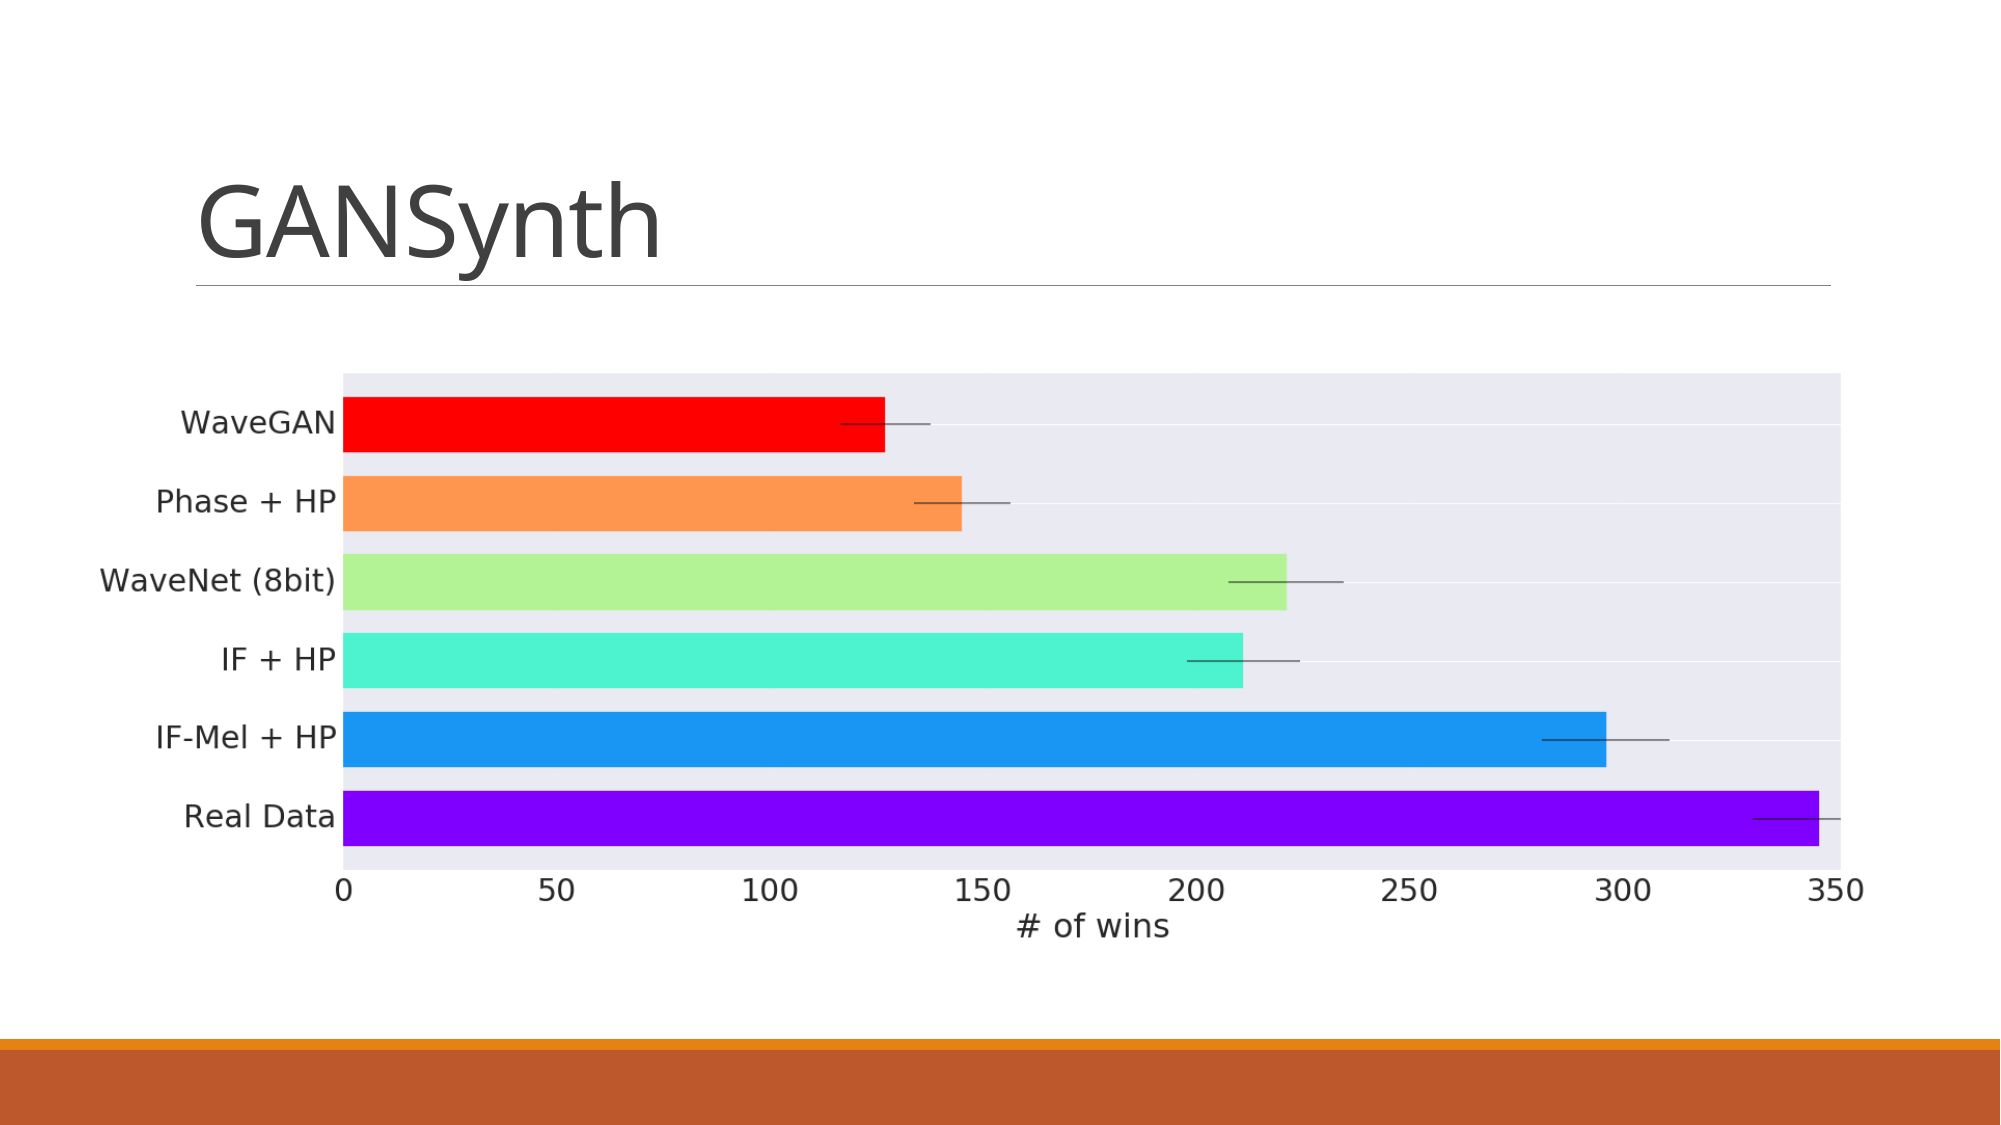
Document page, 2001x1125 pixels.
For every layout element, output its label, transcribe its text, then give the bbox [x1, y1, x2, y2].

picture [91, 365, 1873, 952]
title GANSynth [180, 47, 1830, 285]
